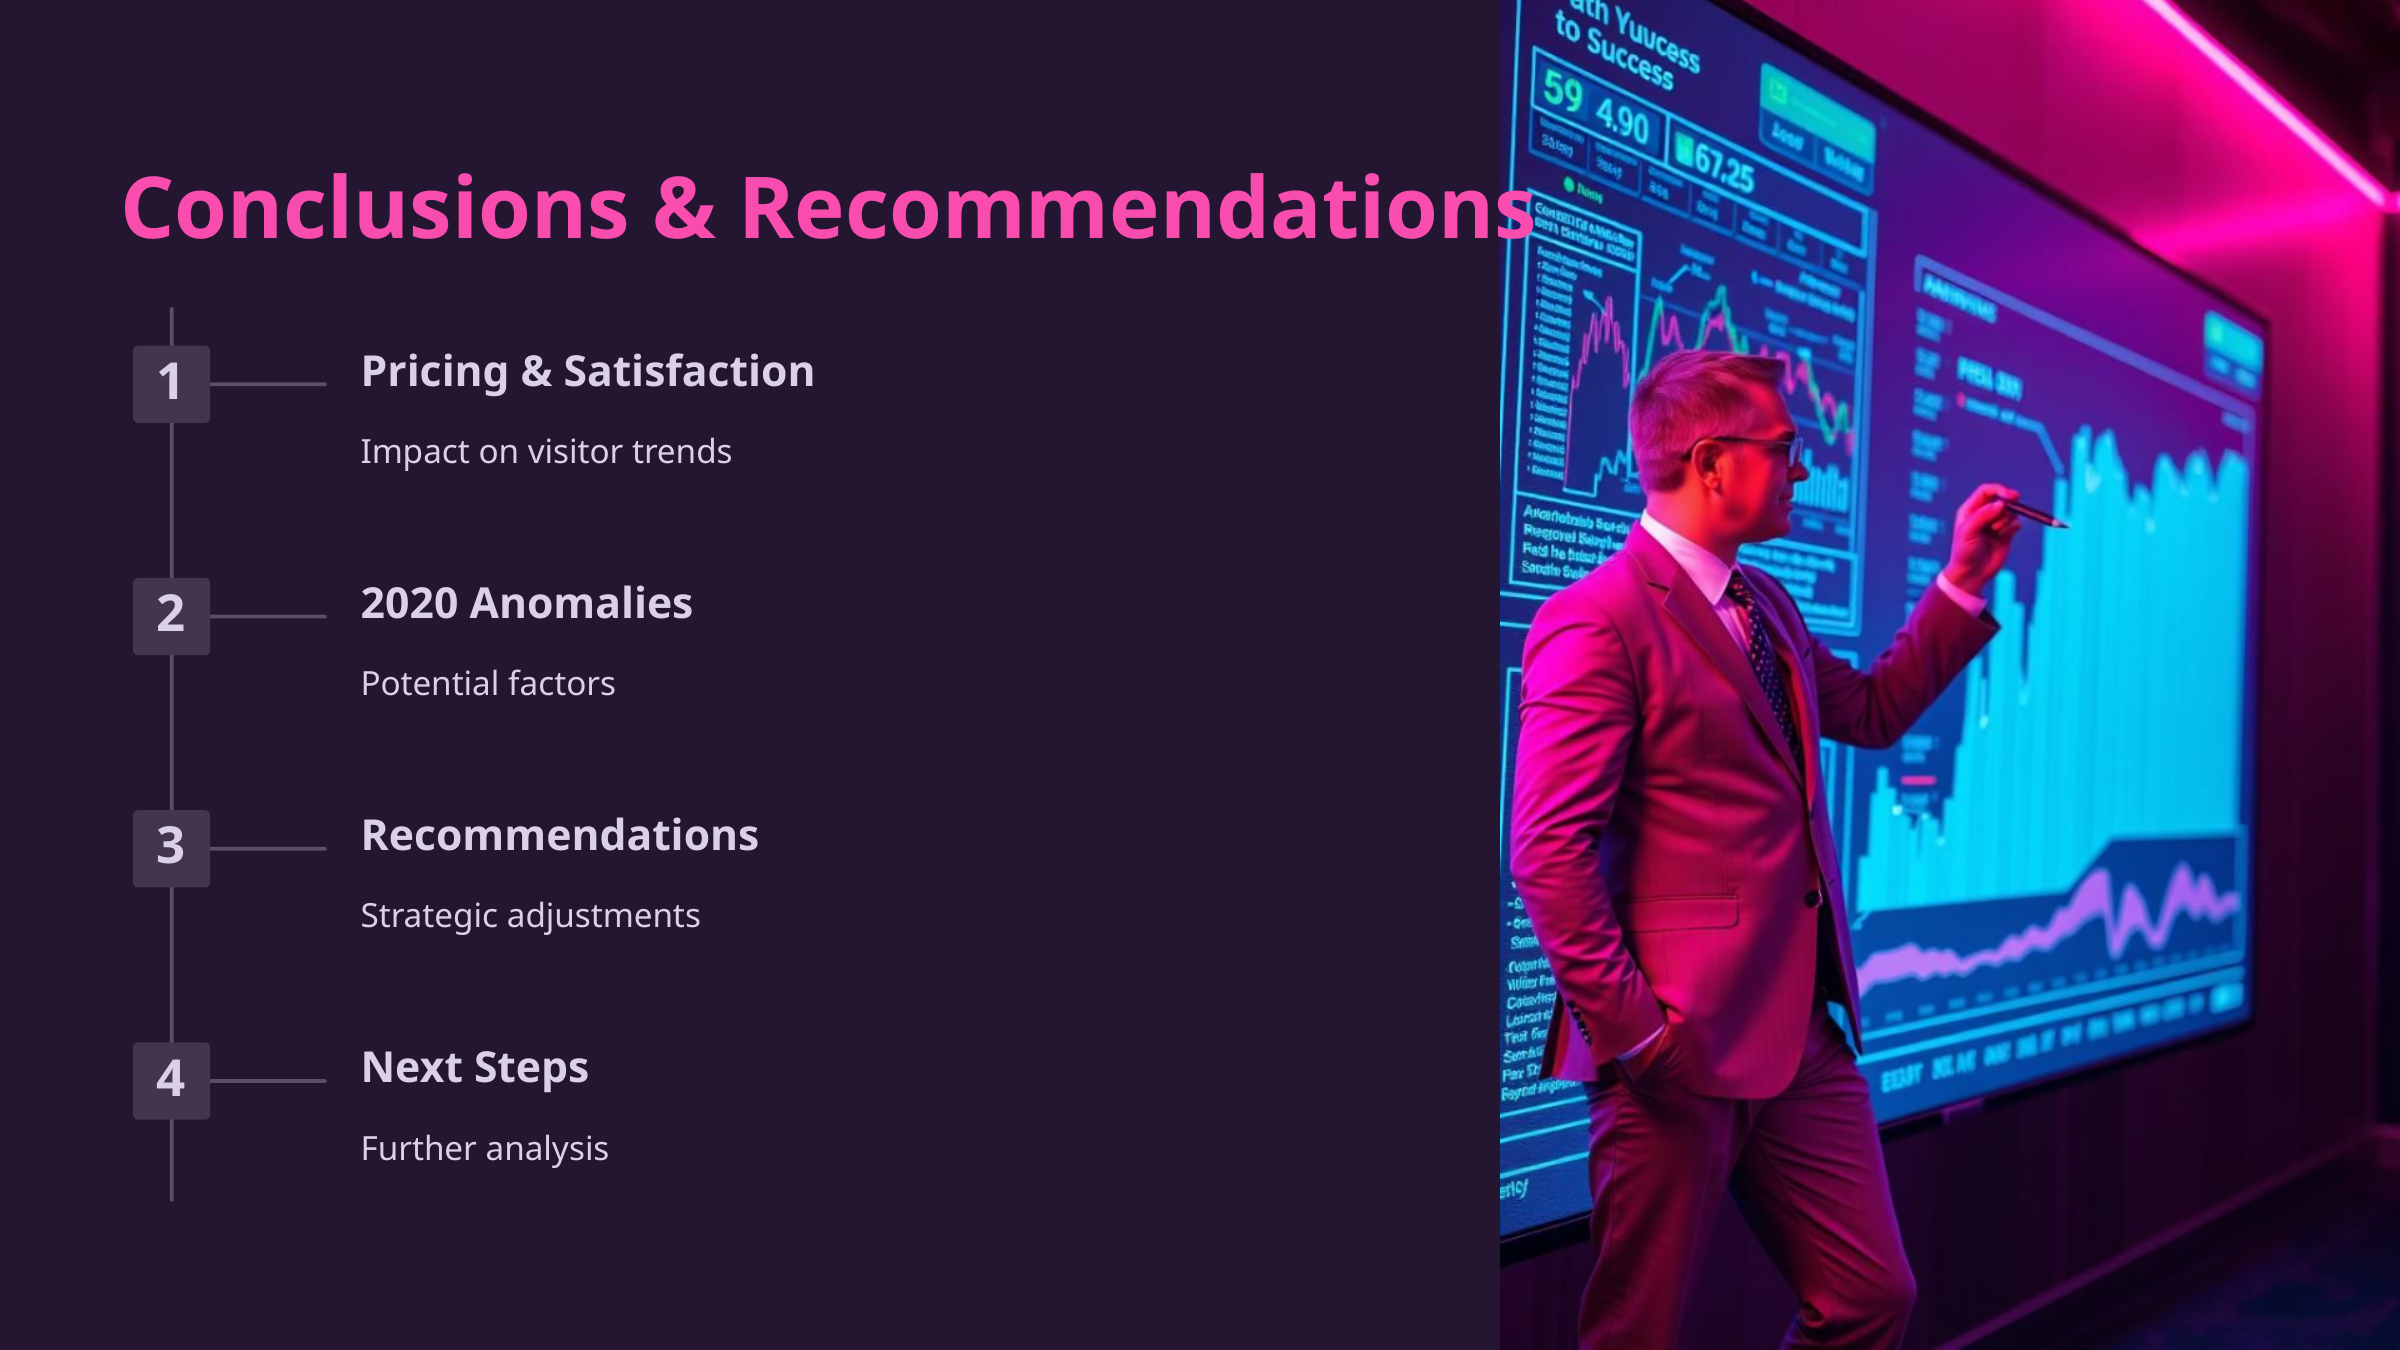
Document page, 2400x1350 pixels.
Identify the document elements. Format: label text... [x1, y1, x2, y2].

text_box Pricing & Satisfaction [360, 341, 833, 396]
text_box [211, 382, 327, 387]
text_box [169, 656, 174, 810]
text_box 2 [158, 590, 185, 643]
text_box Potential factors [360, 647, 1380, 703]
text_box [211, 614, 327, 619]
text_box Next Steps [360, 1038, 790, 1092]
picture [1499, 0, 2400, 1350]
text_box Conclusions & Recommendations [120, 148, 1366, 256]
text_box [169, 423, 174, 577]
text_box 1 [158, 358, 185, 411]
text_box [132, 345, 211, 423]
text_box [169, 1120, 174, 1202]
text_box [211, 1079, 327, 1083]
text_box 4 [158, 1055, 185, 1107]
text_box 2020 Anomalies [360, 573, 790, 628]
text_box Recommendations [360, 805, 790, 860]
text_box [169, 888, 174, 1042]
text_box [169, 307, 174, 345]
text_box [132, 810, 211, 888]
text_box [132, 577, 211, 656]
text_box Strategic adjustments [360, 880, 1380, 936]
text_box Further analysis [360, 1112, 1380, 1168]
text_box Impact on visitor trends [360, 415, 1380, 471]
text_box [211, 846, 327, 851]
text_box 3 [158, 823, 185, 875]
text_box [132, 1042, 211, 1120]
